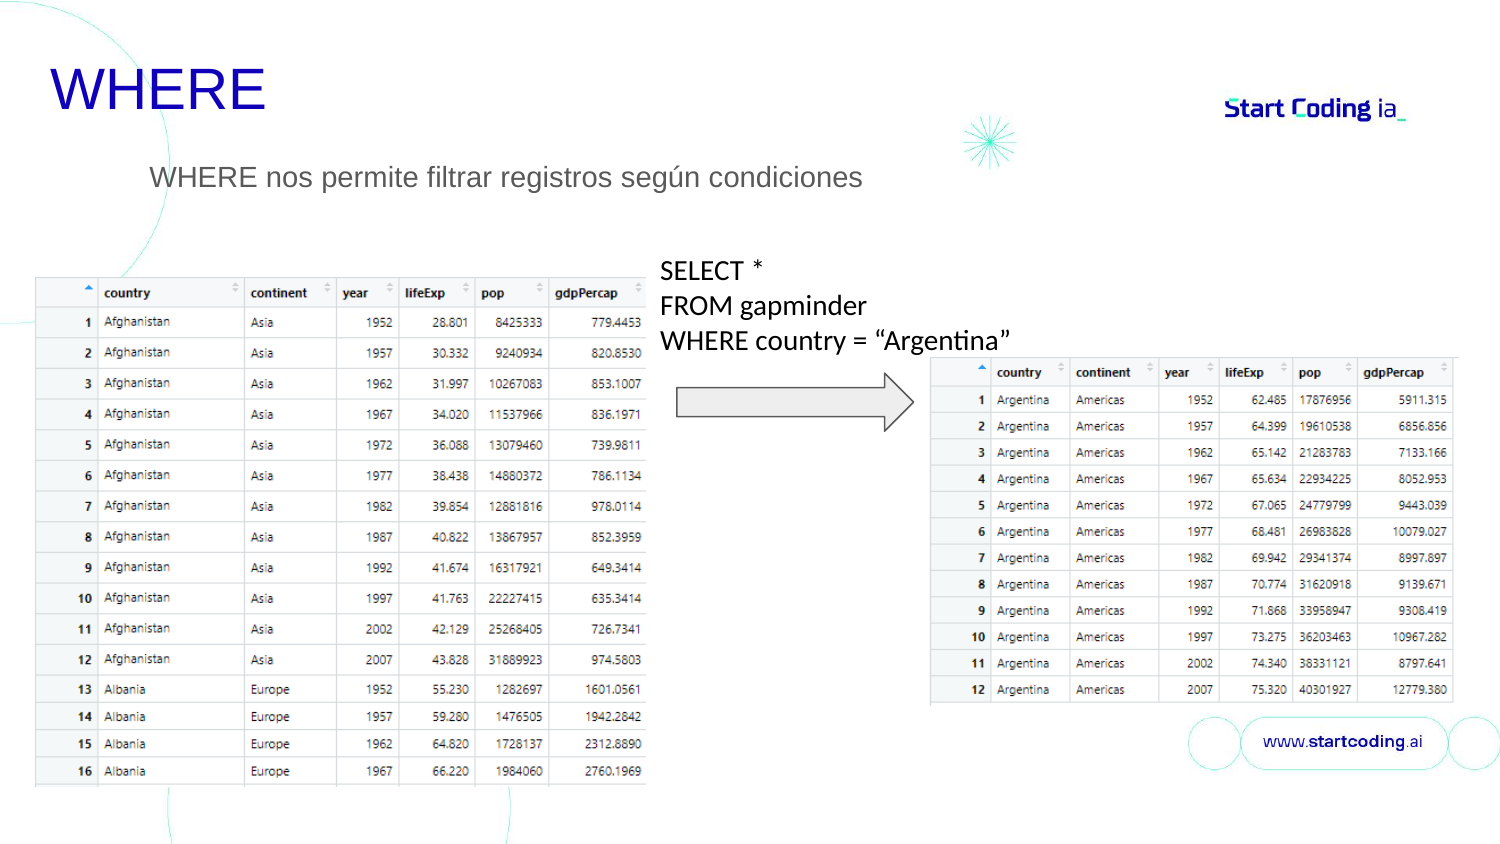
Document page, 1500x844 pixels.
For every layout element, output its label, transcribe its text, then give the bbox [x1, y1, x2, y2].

text_box [676, 373, 914, 432]
text_box SELECT * FROM gapminder WHERE country = “Argentina” [645, 236, 1108, 372]
title WHERE [35, 36, 564, 139]
list WHERE nos permite filtrar registros según condiciones [134, 138, 888, 208]
picture [0, 0, 1500, 844]
